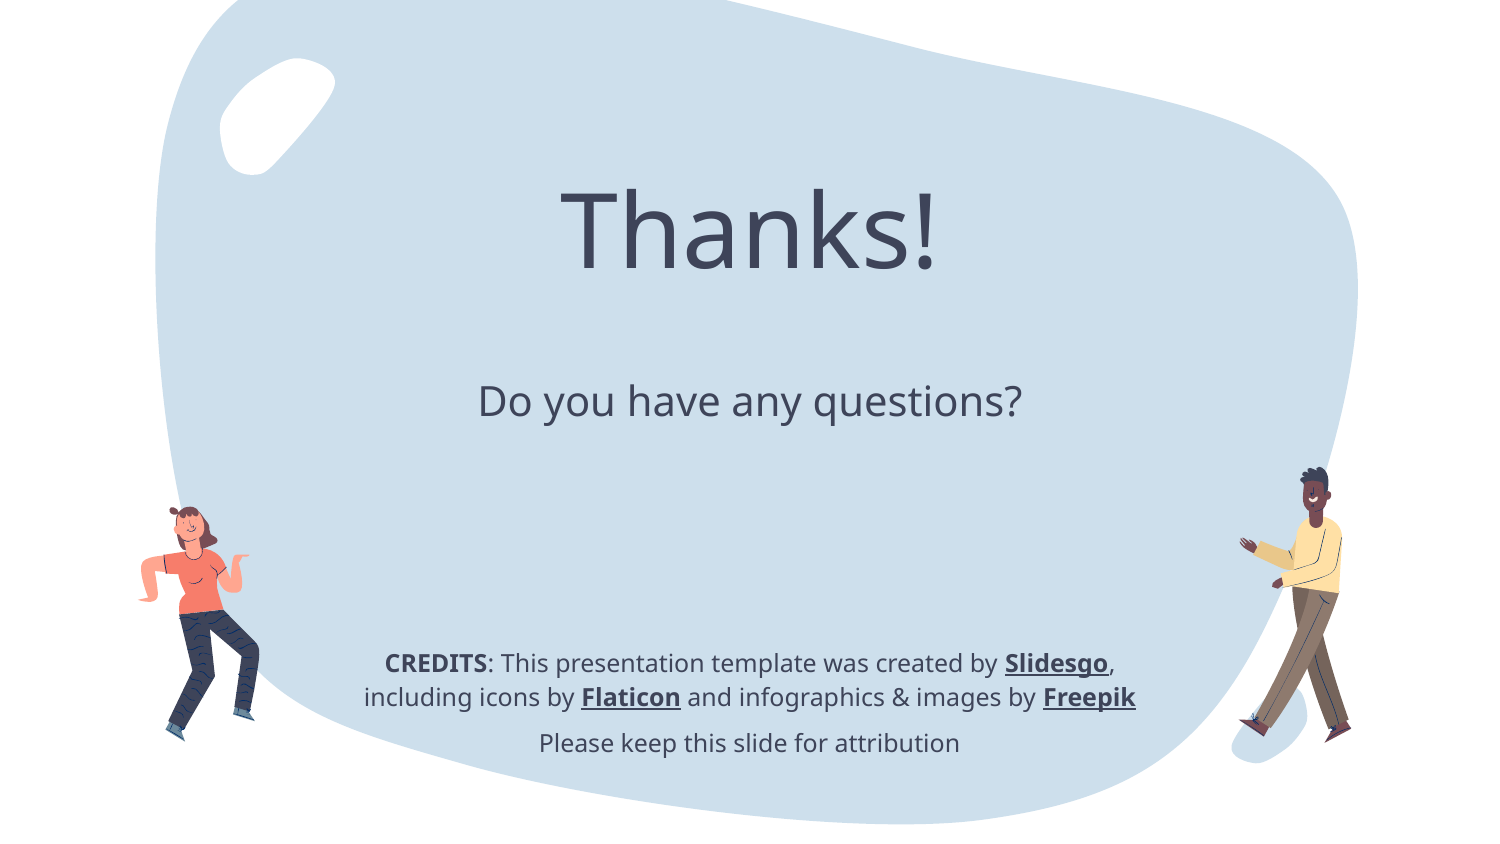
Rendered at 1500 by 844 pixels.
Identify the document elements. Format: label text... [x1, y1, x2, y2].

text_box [1232, 465, 1363, 741]
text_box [140, 504, 259, 740]
text_box Please keep this slide for attribution [478, 716, 1022, 773]
subtitle Do you have any questions? [372, 315, 1128, 529]
title Thanks! [505, 149, 995, 267]
